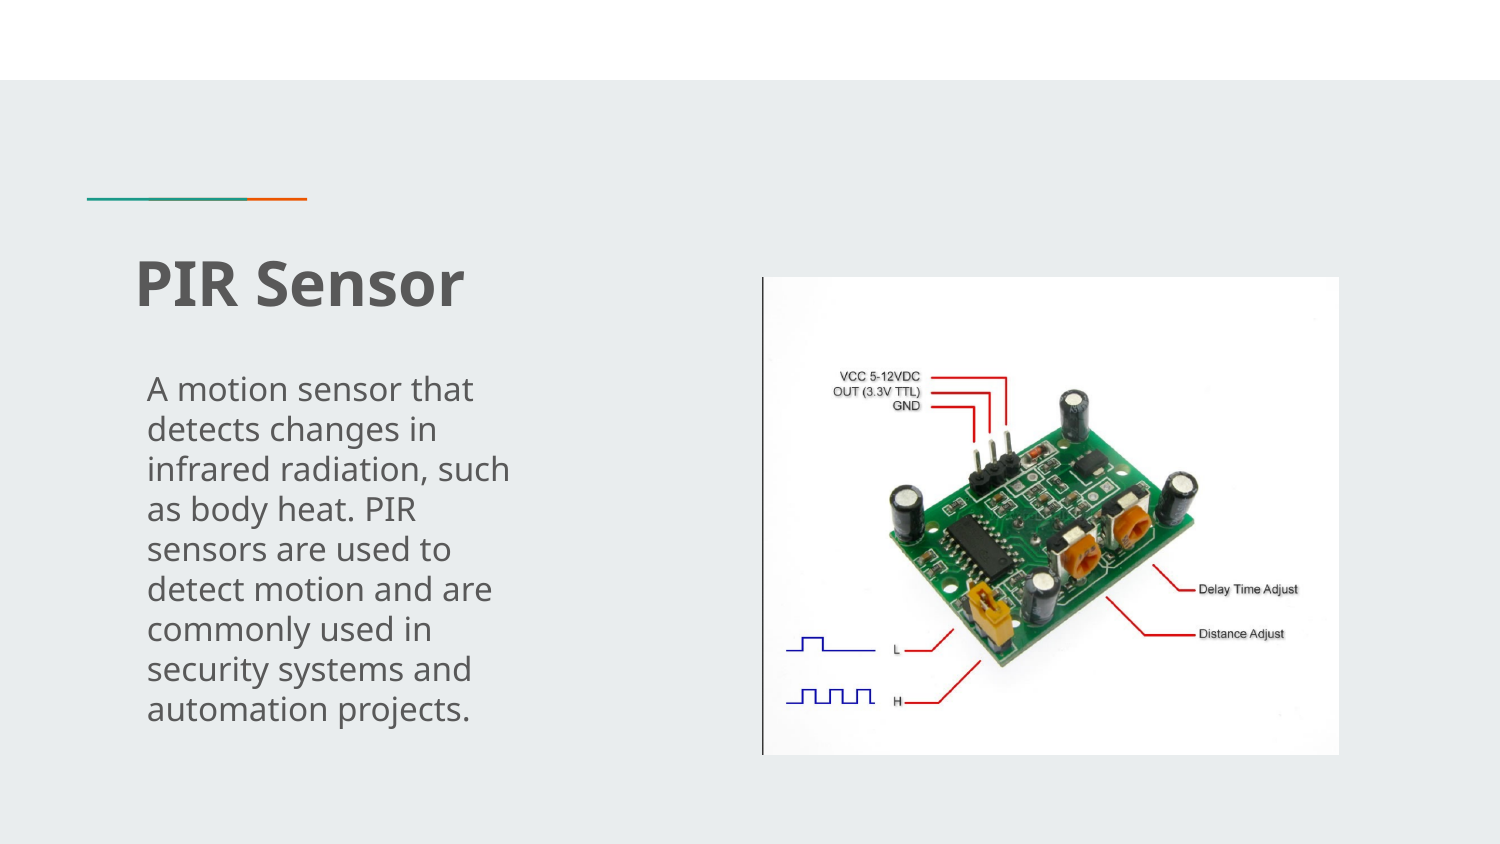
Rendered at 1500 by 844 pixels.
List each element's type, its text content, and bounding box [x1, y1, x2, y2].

subtitle PIR Sensor [119, 228, 1381, 318]
picture [761, 277, 1340, 755]
subtitle A motion sensor that detects changes in infrared radiation, such as body heat. PIR sensors are used to detect motion and are commonly used in security systems and automation projects. [131, 353, 551, 560]
